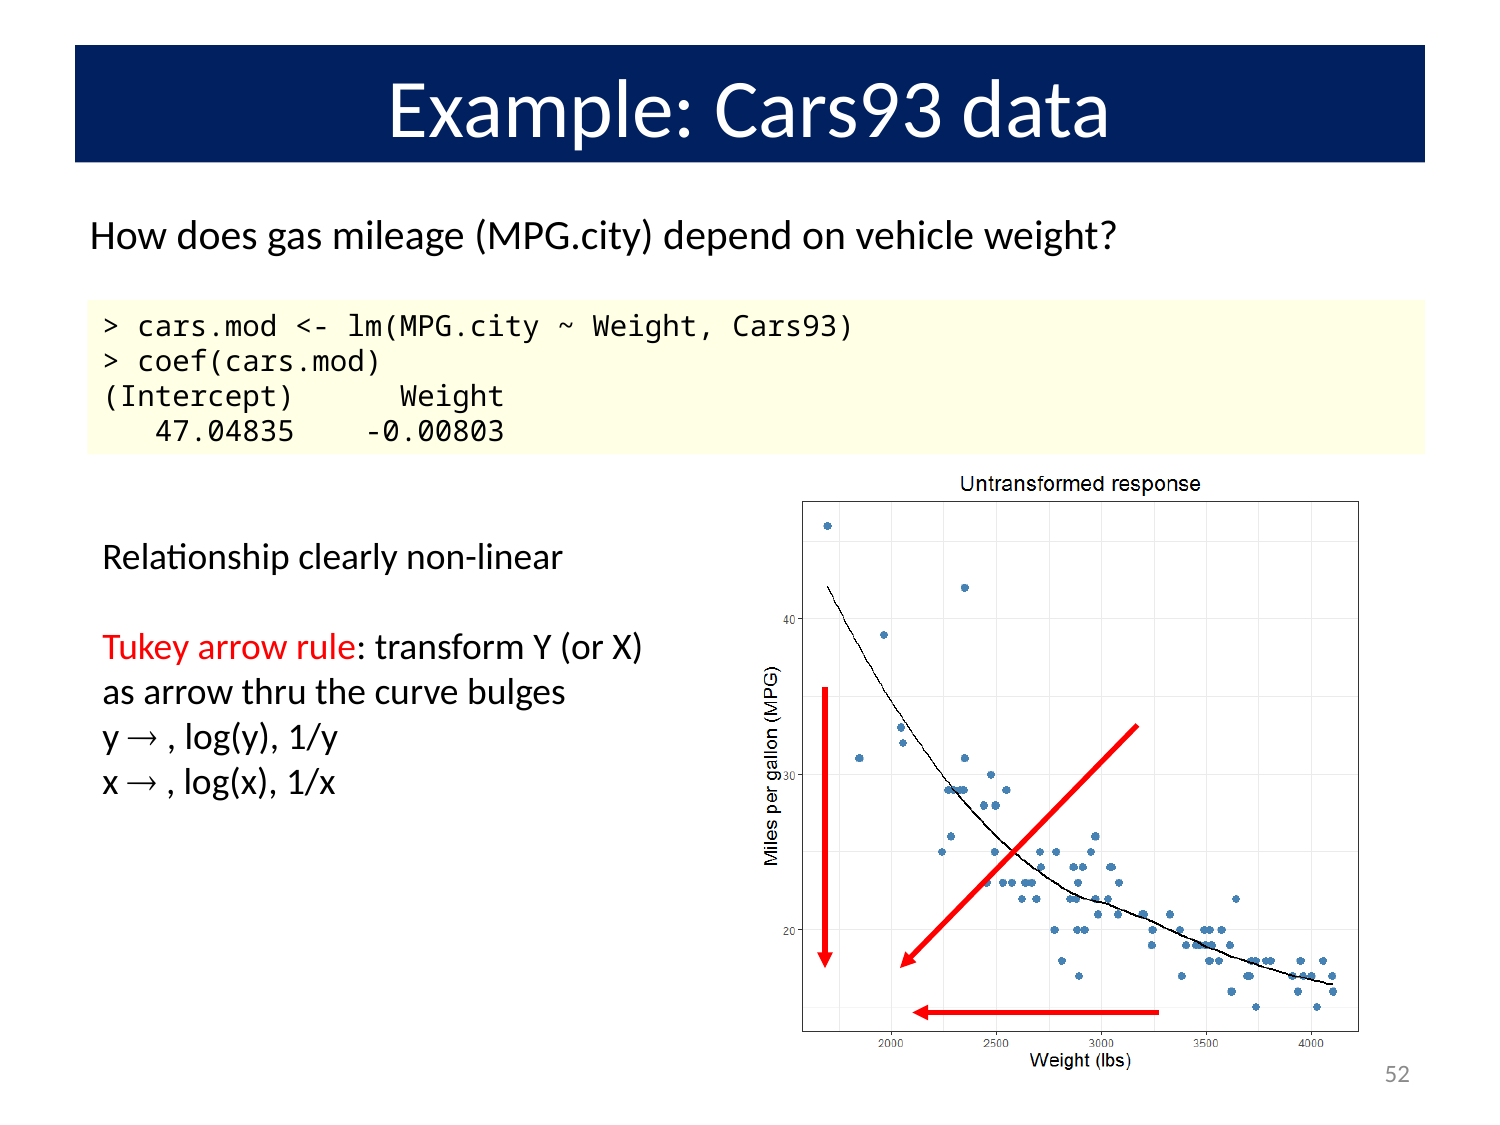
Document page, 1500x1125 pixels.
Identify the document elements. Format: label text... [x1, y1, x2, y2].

title Example: Cars93 data [75, 45, 1425, 163]
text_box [899, 724, 1138, 969]
text_box > cars.mod <- lm(MPG.city ~ Weight, Cars93) > coef(cars.mod) (Intercept) Weight 47.04835 -0.00803 [87, 299, 1425, 455]
text_box How does gas mileage (MPG.city) depend on vehicle weight? [74, 200, 1425, 265]
slide_number 52 [1074, 1042, 1425, 1103]
picture [754, 467, 1365, 1077]
